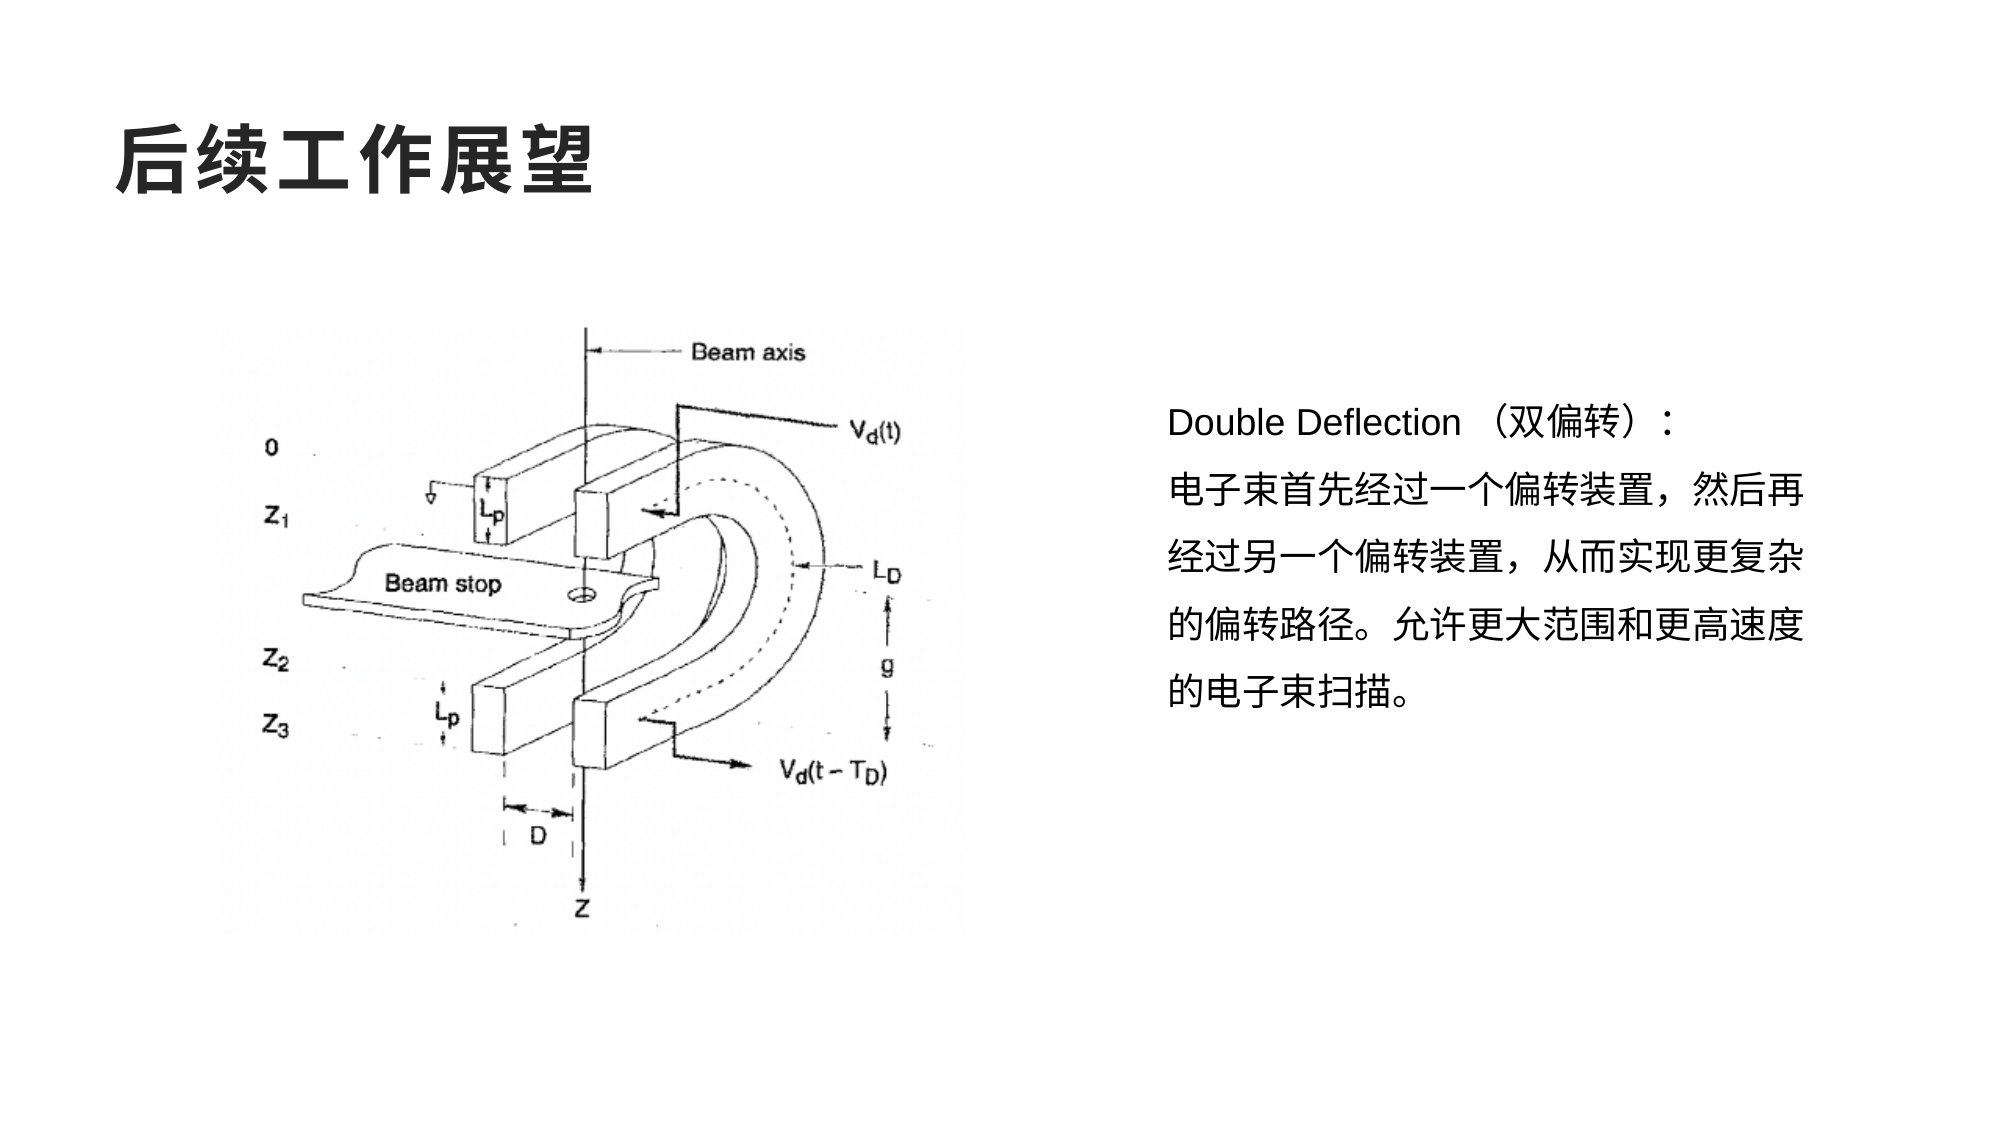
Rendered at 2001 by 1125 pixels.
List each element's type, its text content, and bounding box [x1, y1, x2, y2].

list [188, 294, 1007, 948]
title 后续工作展望 [99, 99, 1900, 216]
text_box Double Deflection（双偏转）： 电子束首先经过一个偏转装置，然后再经过另一个偏转装置，从而实现更复杂的偏转路径。允许更大范围和更高速度的电子束扫描。 [1152, 323, 1838, 792]
